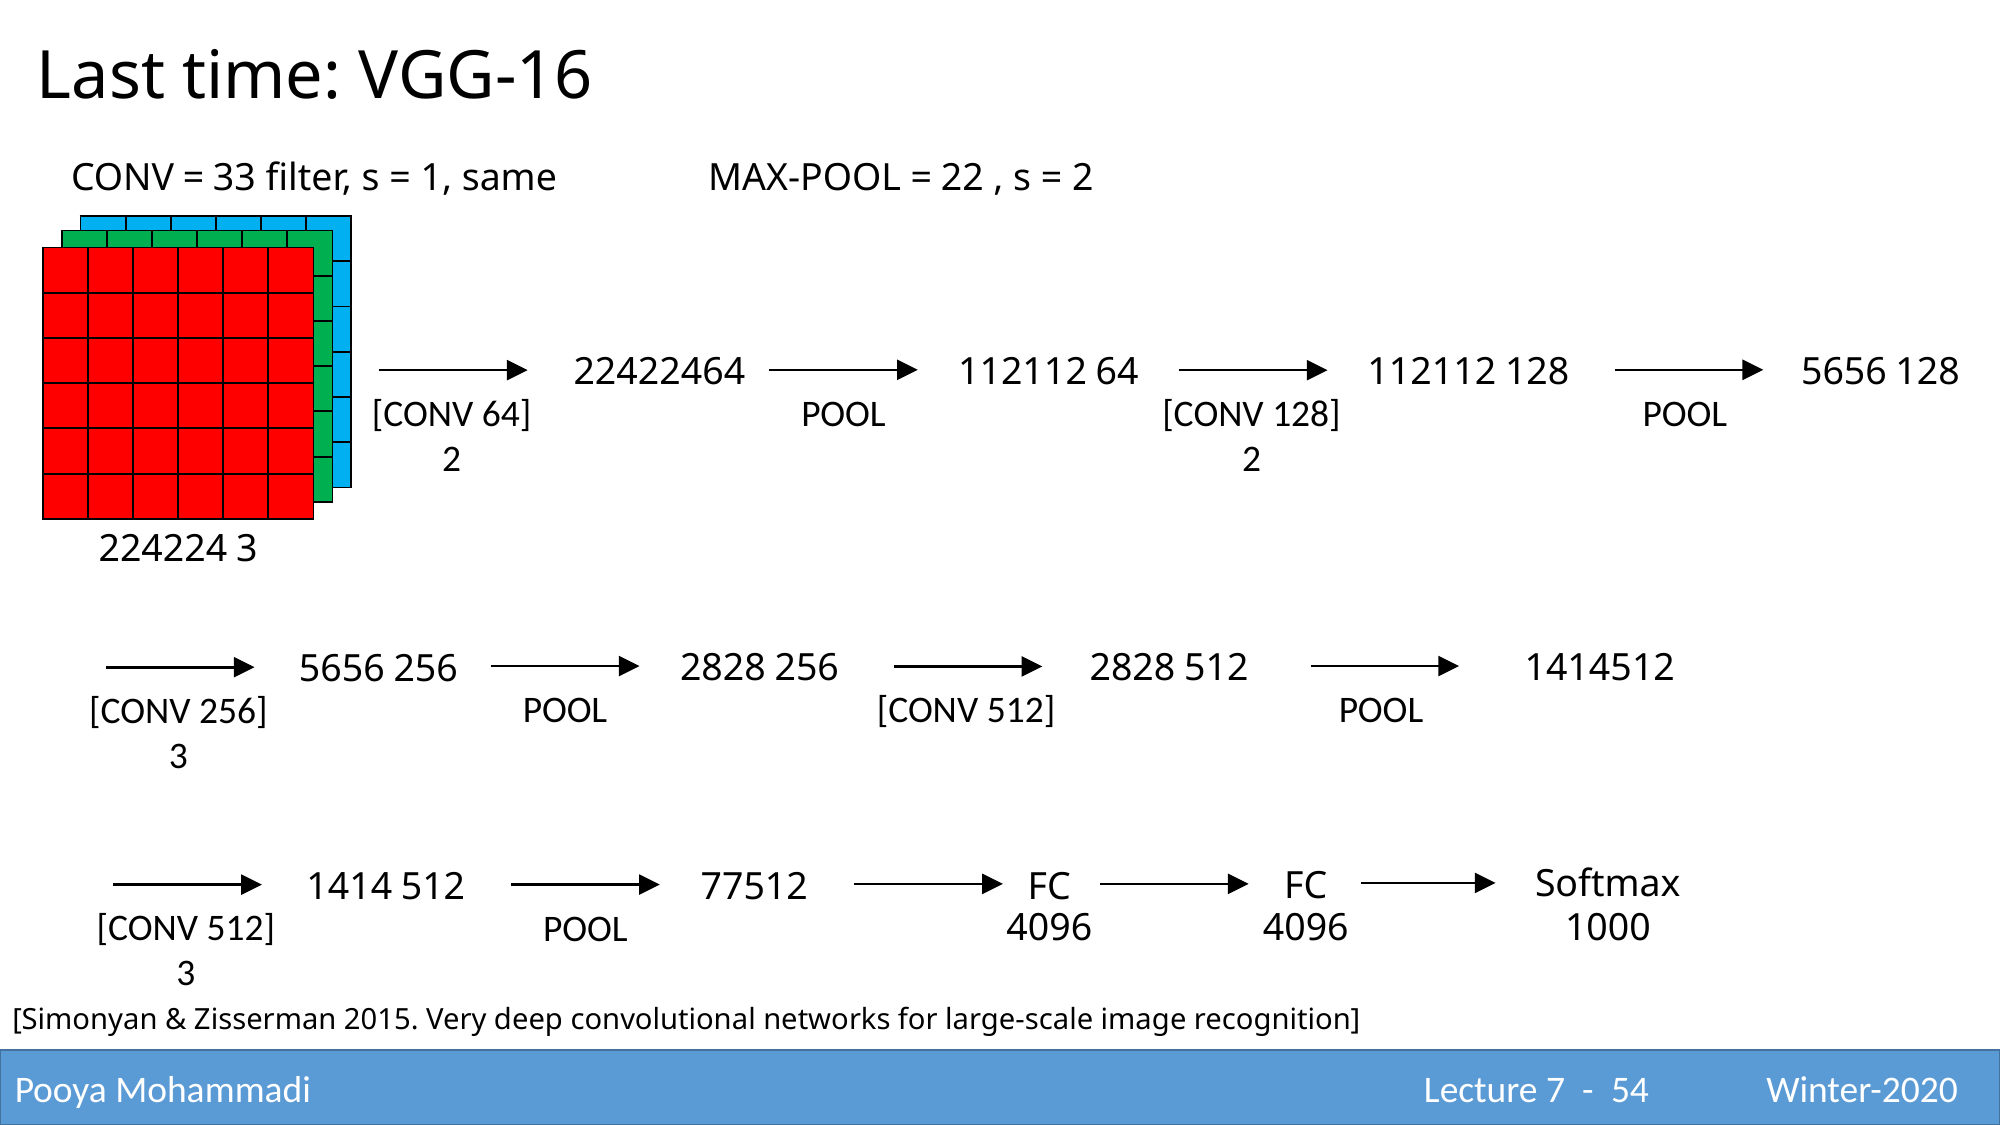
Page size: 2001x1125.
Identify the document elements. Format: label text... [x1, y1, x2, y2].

text_box [Simonyan & Zisserman 2015. Very deep convolutional networks for large-scale image recognition] [0, 993, 1377, 1044]
table_cell [269, 294, 313, 337]
table_cell [89, 429, 132, 473]
table_header [217, 217, 260, 230]
table_cell [134, 294, 177, 337]
text_box POOL [1323, 677, 1439, 738]
table_cell [333, 353, 350, 396]
table_header [89, 248, 132, 292]
table_cell [44, 384, 87, 427]
table_cell [44, 475, 87, 518]
table_header [172, 217, 215, 230]
table_header [179, 248, 222, 292]
table_header [127, 217, 170, 230]
table_cell [134, 339, 177, 382]
table_header [108, 231, 151, 247]
table_cell [179, 429, 222, 473]
table_header [224, 248, 267, 292]
table_cell [44, 339, 87, 382]
table_header [243, 231, 286, 247]
table_header [307, 217, 350, 260]
table_header [153, 231, 196, 247]
text_box FC [1269, 853, 1343, 895]
text_box FC [1013, 854, 1086, 895]
table_cell [314, 277, 332, 320]
table_cell [314, 322, 332, 365]
table_cell [333, 262, 350, 306]
table_header [198, 231, 241, 247]
table_cell [179, 339, 222, 382]
text_box POOL [528, 896, 643, 956]
table_cell [269, 384, 313, 427]
table_cell [224, 475, 267, 518]
text_box Last time: VGG-16 [21, 24, 1914, 120]
table_header [288, 231, 332, 275]
table_cell [314, 367, 332, 410]
table_cell [314, 412, 332, 456]
text_box 4096 [1248, 895, 1364, 955]
table_cell [89, 339, 132, 382]
text_box POOL [508, 677, 623, 738]
table_cell [134, 429, 177, 473]
table_header [81, 217, 125, 230]
text_box Pooya Mohammadi Lecture 7 - 54 Winter-2020 [0, 1049, 2000, 1125]
table_cell [333, 307, 350, 351]
table_cell [224, 429, 267, 473]
table_cell [134, 384, 177, 427]
table_cell [44, 294, 87, 337]
table_cell [224, 384, 267, 427]
text_box POOL [786, 381, 901, 442]
table_cell [179, 294, 222, 337]
table_cell [179, 475, 222, 518]
table_cell [44, 429, 87, 473]
table_cell [224, 294, 267, 337]
table_cell [269, 429, 313, 473]
text_box POOL [1628, 381, 1743, 442]
text_box 1000 [1550, 895, 1666, 955]
table_cell [224, 339, 267, 382]
table_cell [333, 443, 350, 487]
table_cell [314, 458, 332, 501]
table_cell [179, 384, 222, 427]
table_cell [89, 384, 132, 427]
table_cell [269, 475, 313, 518]
table_header [44, 248, 87, 292]
table_header [269, 248, 313, 292]
text_box 4096 [991, 895, 1108, 956]
table_cell [89, 294, 132, 337]
table_cell [333, 398, 350, 441]
table_header [63, 231, 106, 247]
text_box Softmax [1520, 851, 1696, 912]
table_header [262, 217, 305, 230]
table_header [134, 248, 177, 292]
table_cell [89, 475, 132, 518]
table_cell [134, 475, 177, 518]
table_cell [269, 339, 313, 382]
